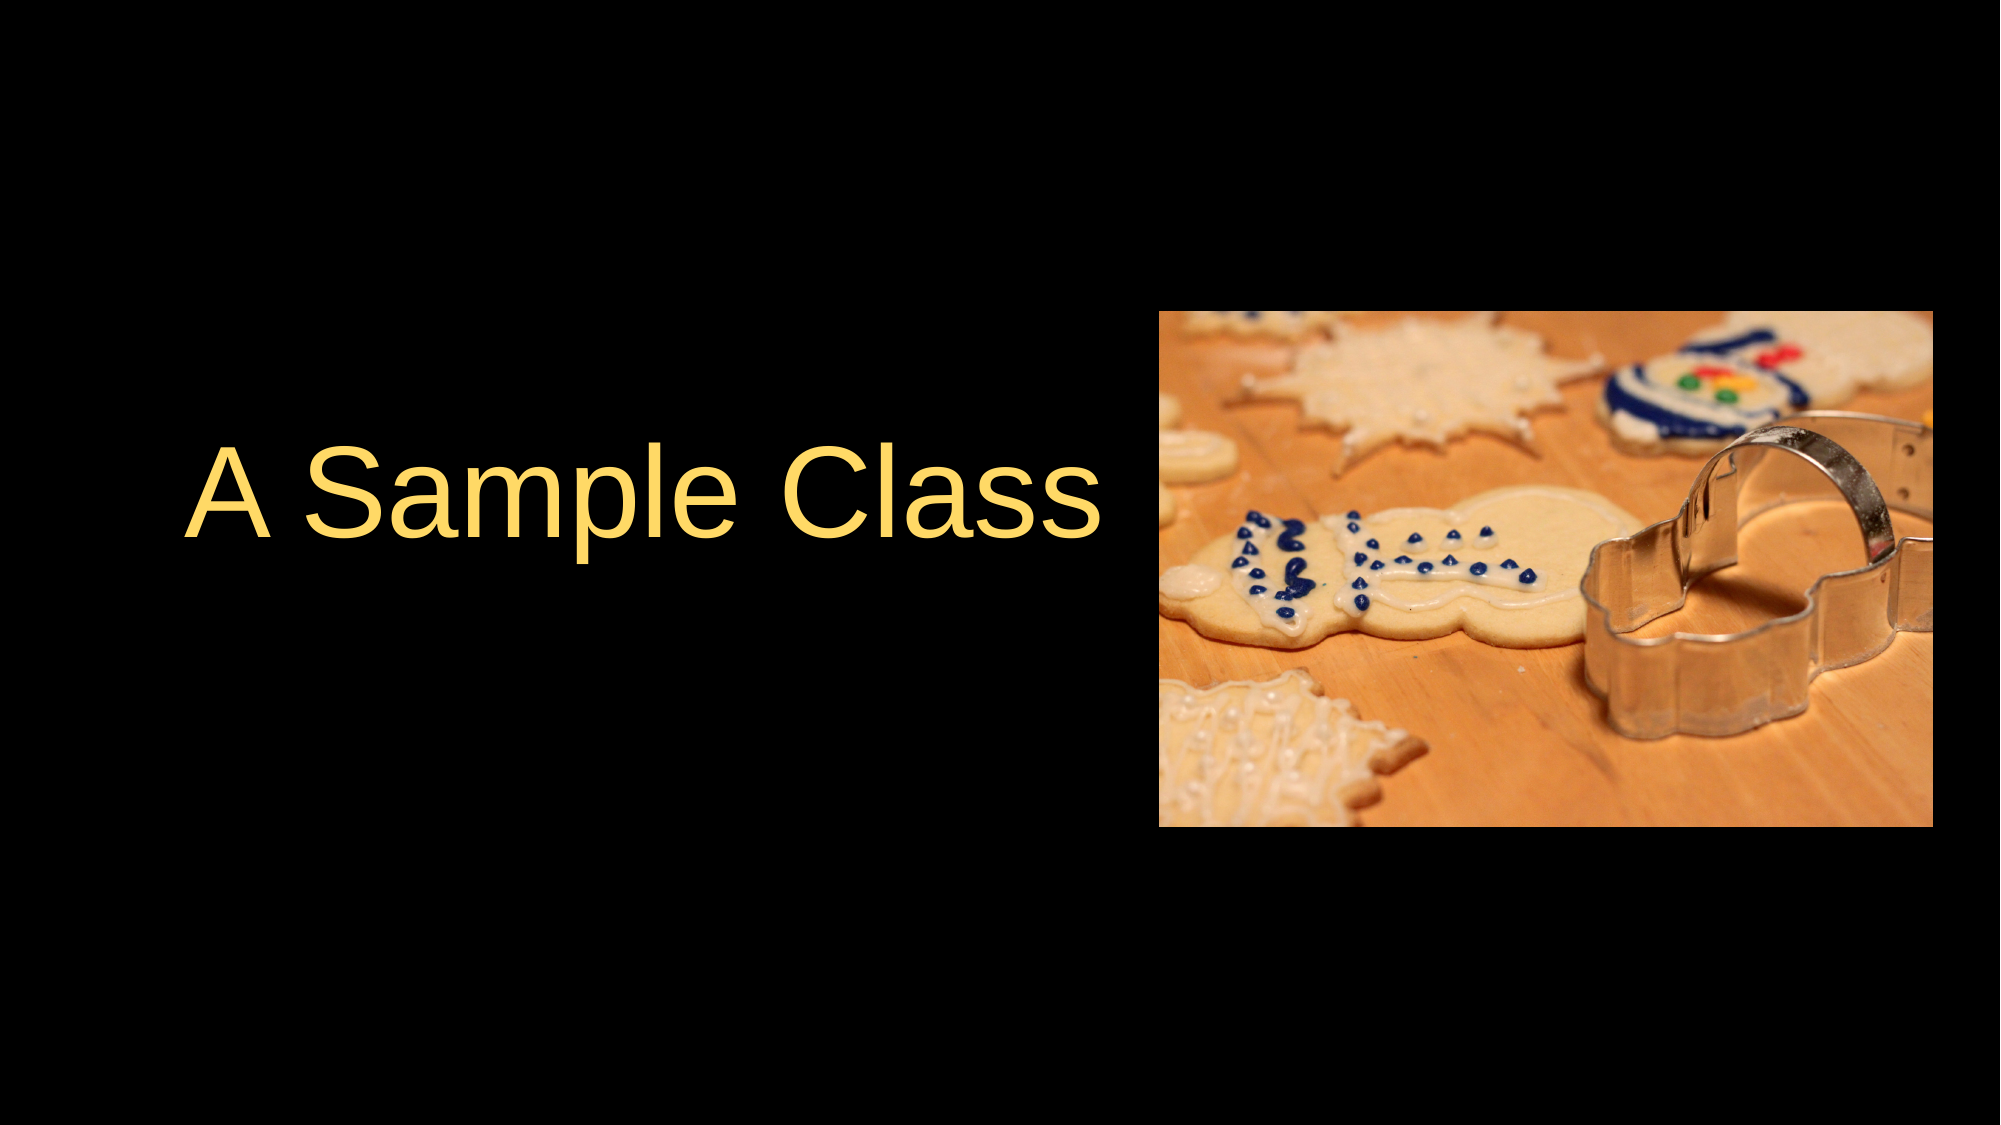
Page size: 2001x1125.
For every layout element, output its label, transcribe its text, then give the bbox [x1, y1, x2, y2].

picture [1159, 310, 1933, 827]
title A Sample Class [142, 189, 1147, 569]
